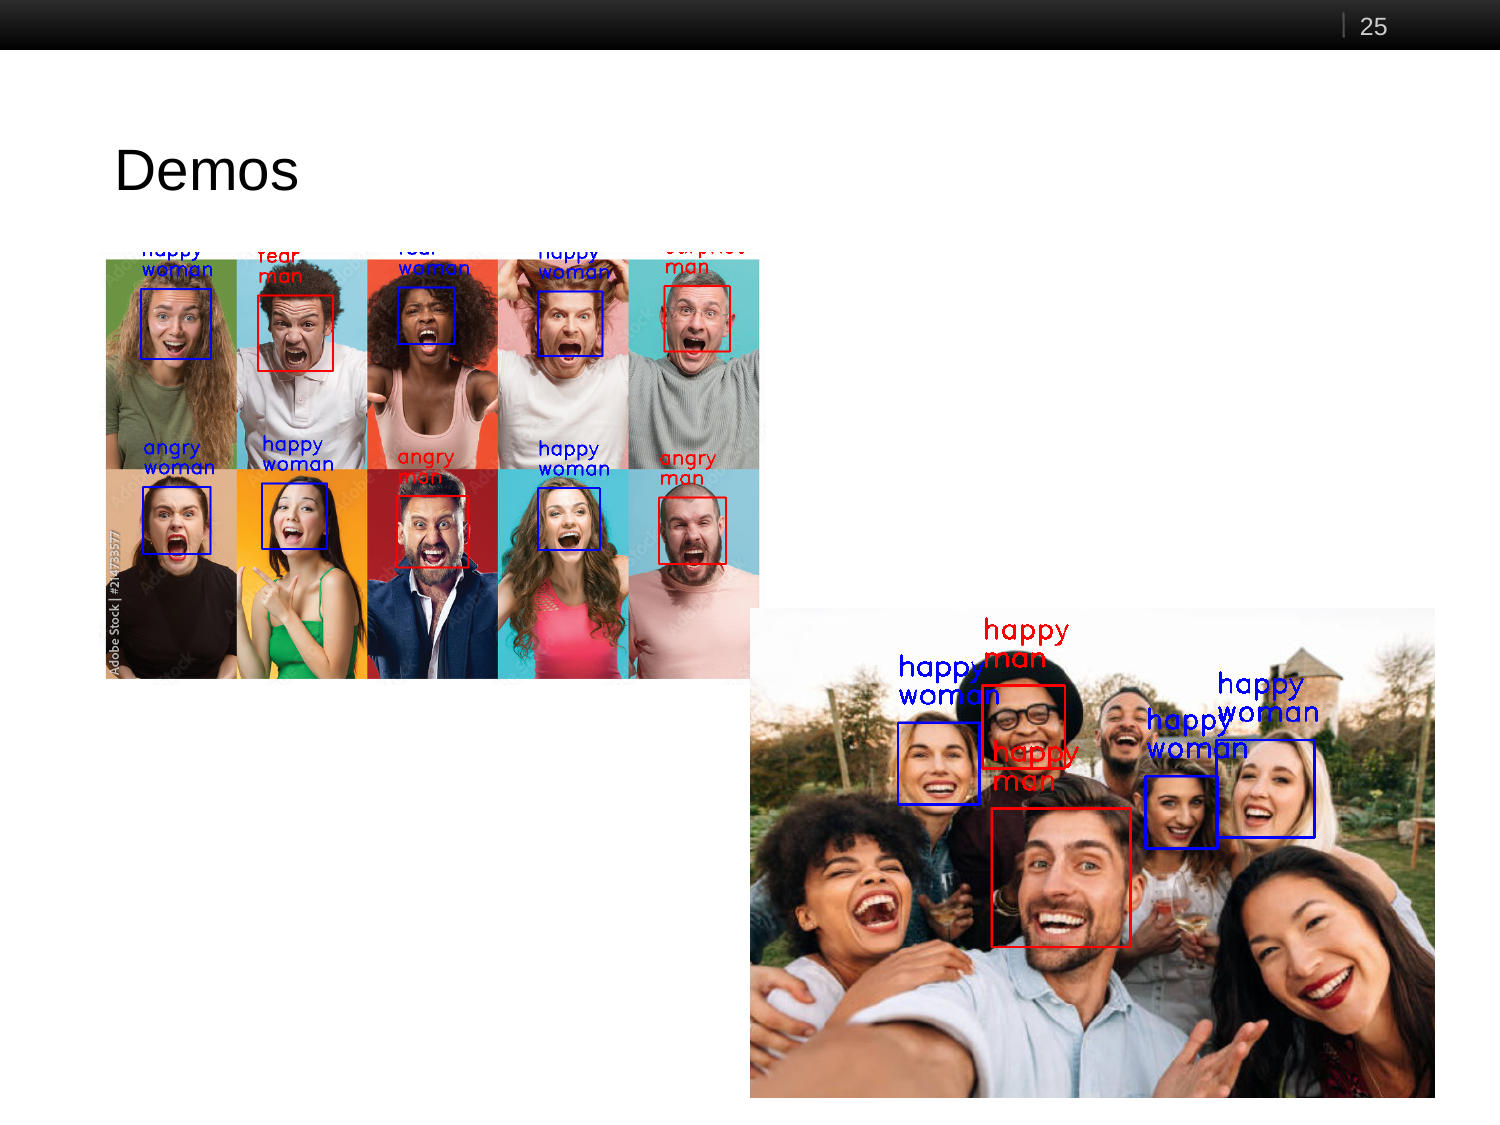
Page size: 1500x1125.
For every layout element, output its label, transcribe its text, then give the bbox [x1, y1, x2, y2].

slide_number ‹#› [1359, 0, 1500, 50]
title Demos [99, 125, 1400, 238]
picture [99, 252, 1435, 1098]
